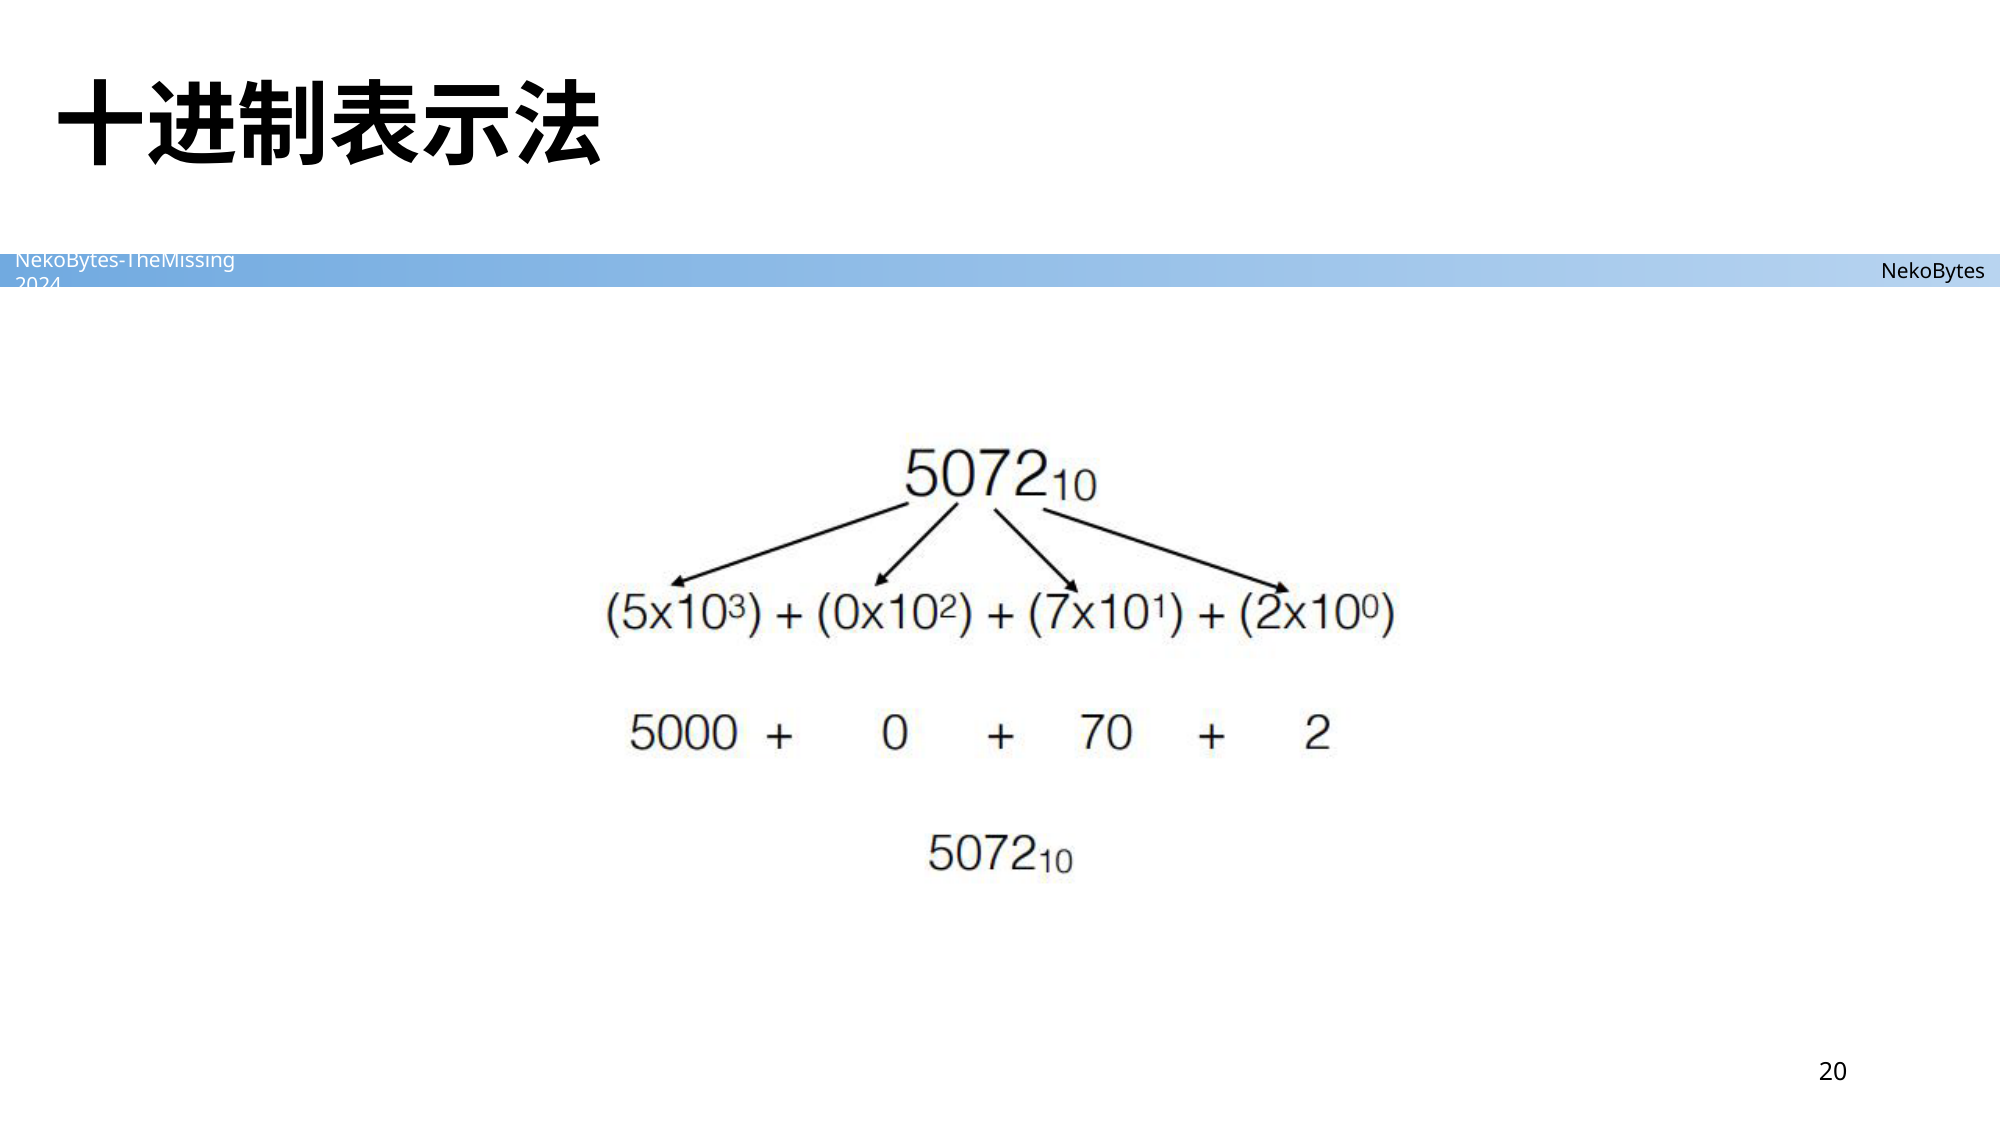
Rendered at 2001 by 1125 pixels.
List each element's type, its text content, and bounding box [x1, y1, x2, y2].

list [574, 408, 1426, 905]
slide_number 20 [1412, 1042, 1863, 1103]
title 十进制表示法 [39, 19, 1765, 237]
